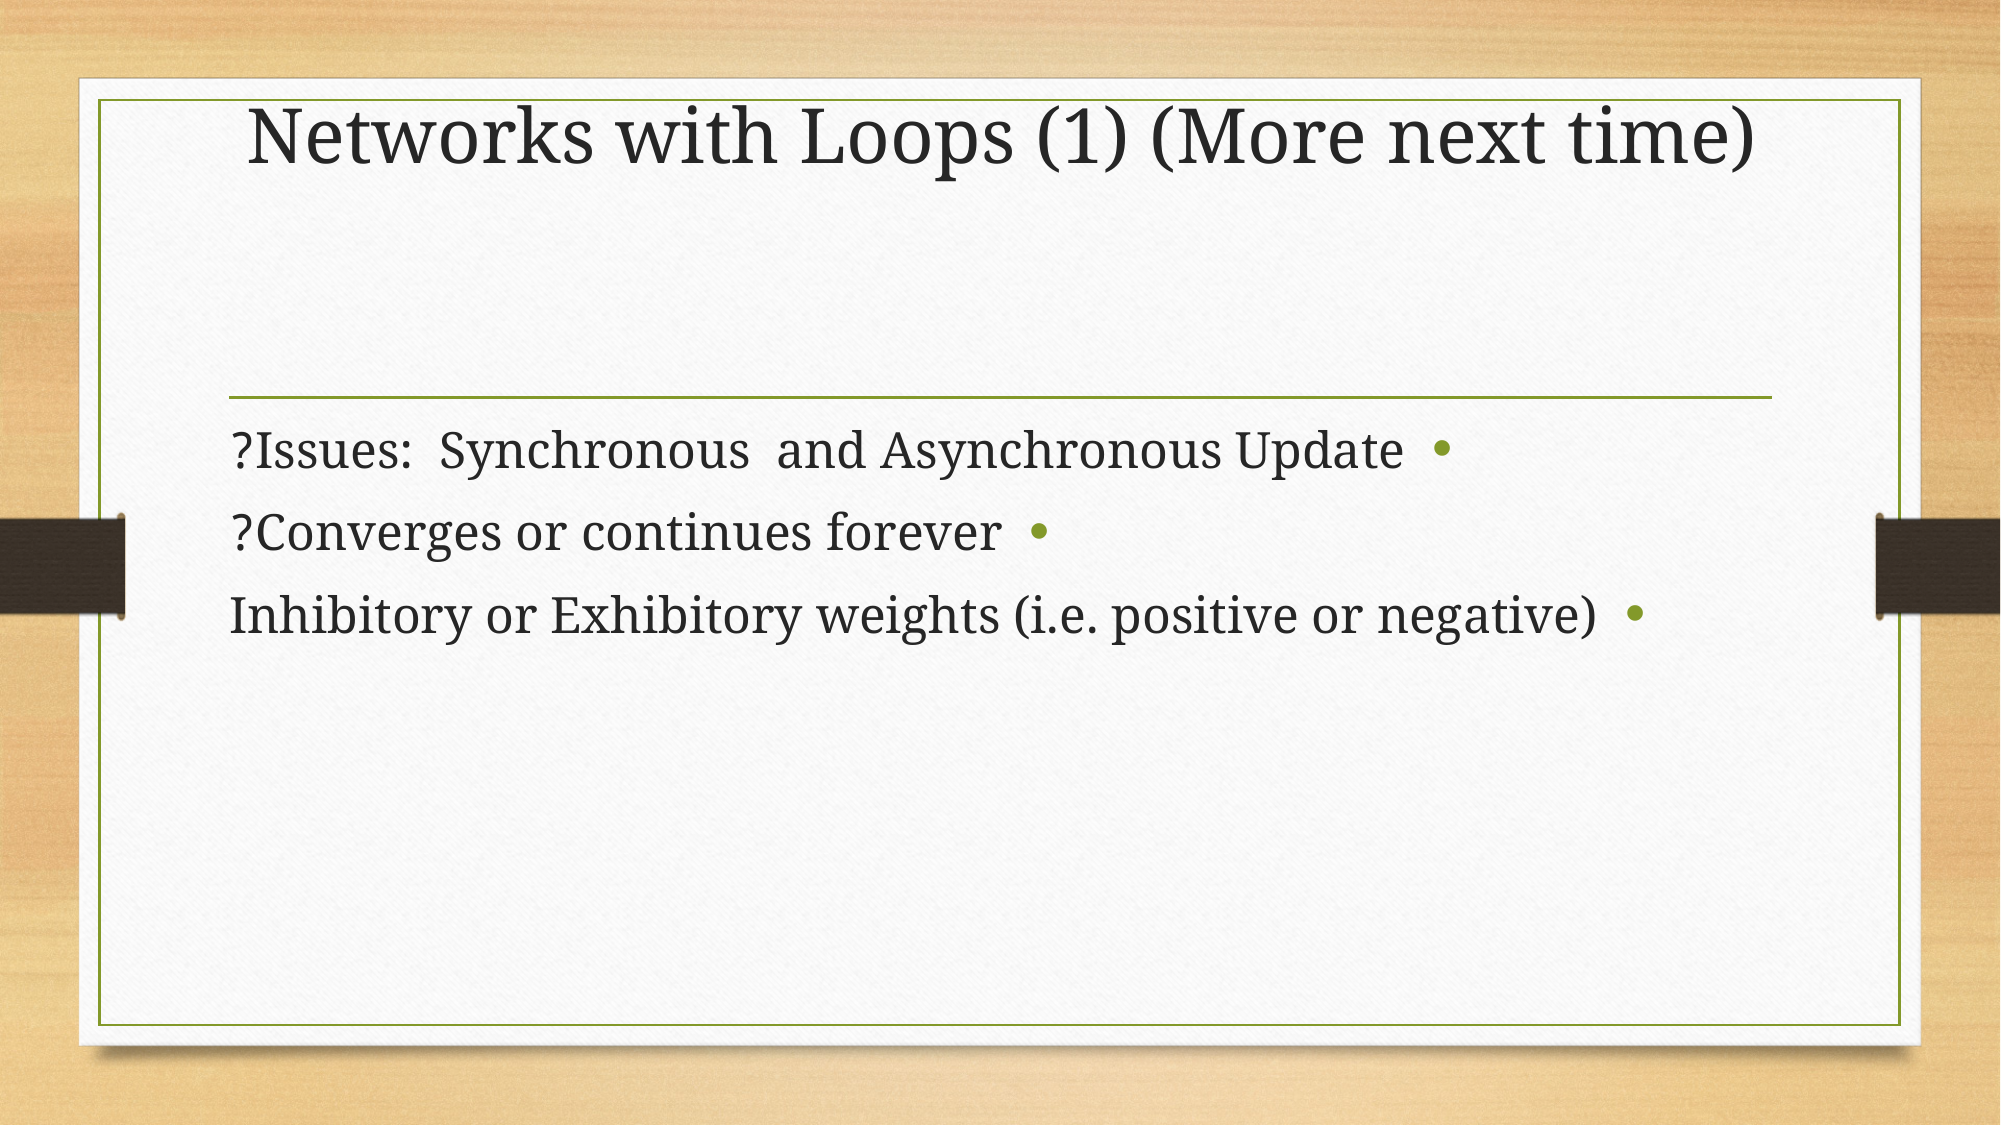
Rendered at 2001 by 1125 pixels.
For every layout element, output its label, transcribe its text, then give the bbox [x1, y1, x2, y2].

title Networks with Loops (1) (More next time) [214, 71, 1790, 286]
picture [0, 0, 2001, 1125]
list Issues: Synchronous and Asynchronous Update? Converges or continues forever? Inhibitory or Exhibitory weights (i.e. positive or negative) [214, 410, 1790, 955]
